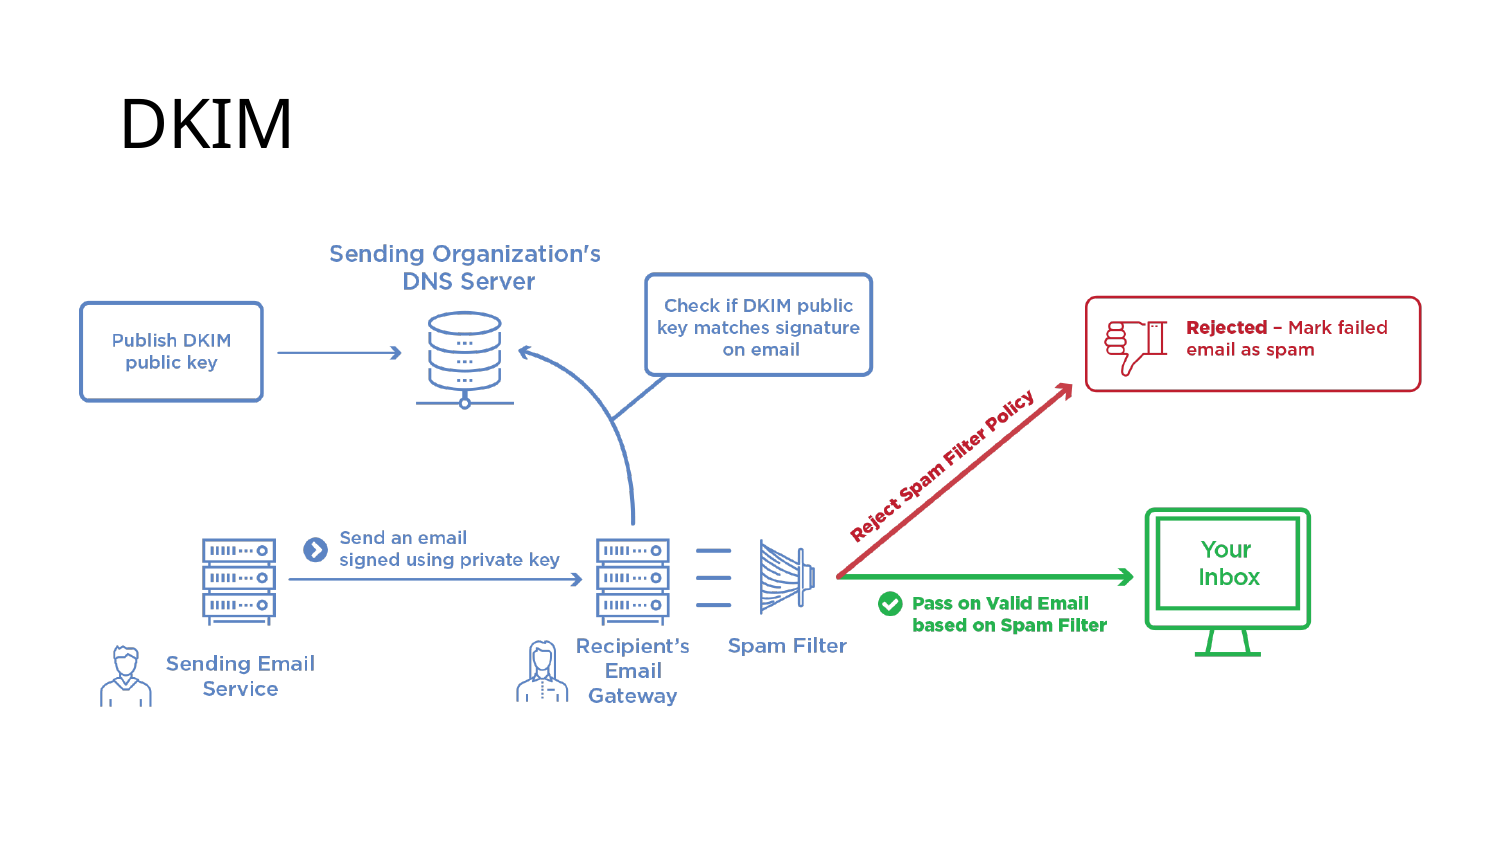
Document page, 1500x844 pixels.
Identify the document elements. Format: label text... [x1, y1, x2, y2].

title DKIM [103, 44, 1397, 208]
picture [0, 226, 1500, 725]
